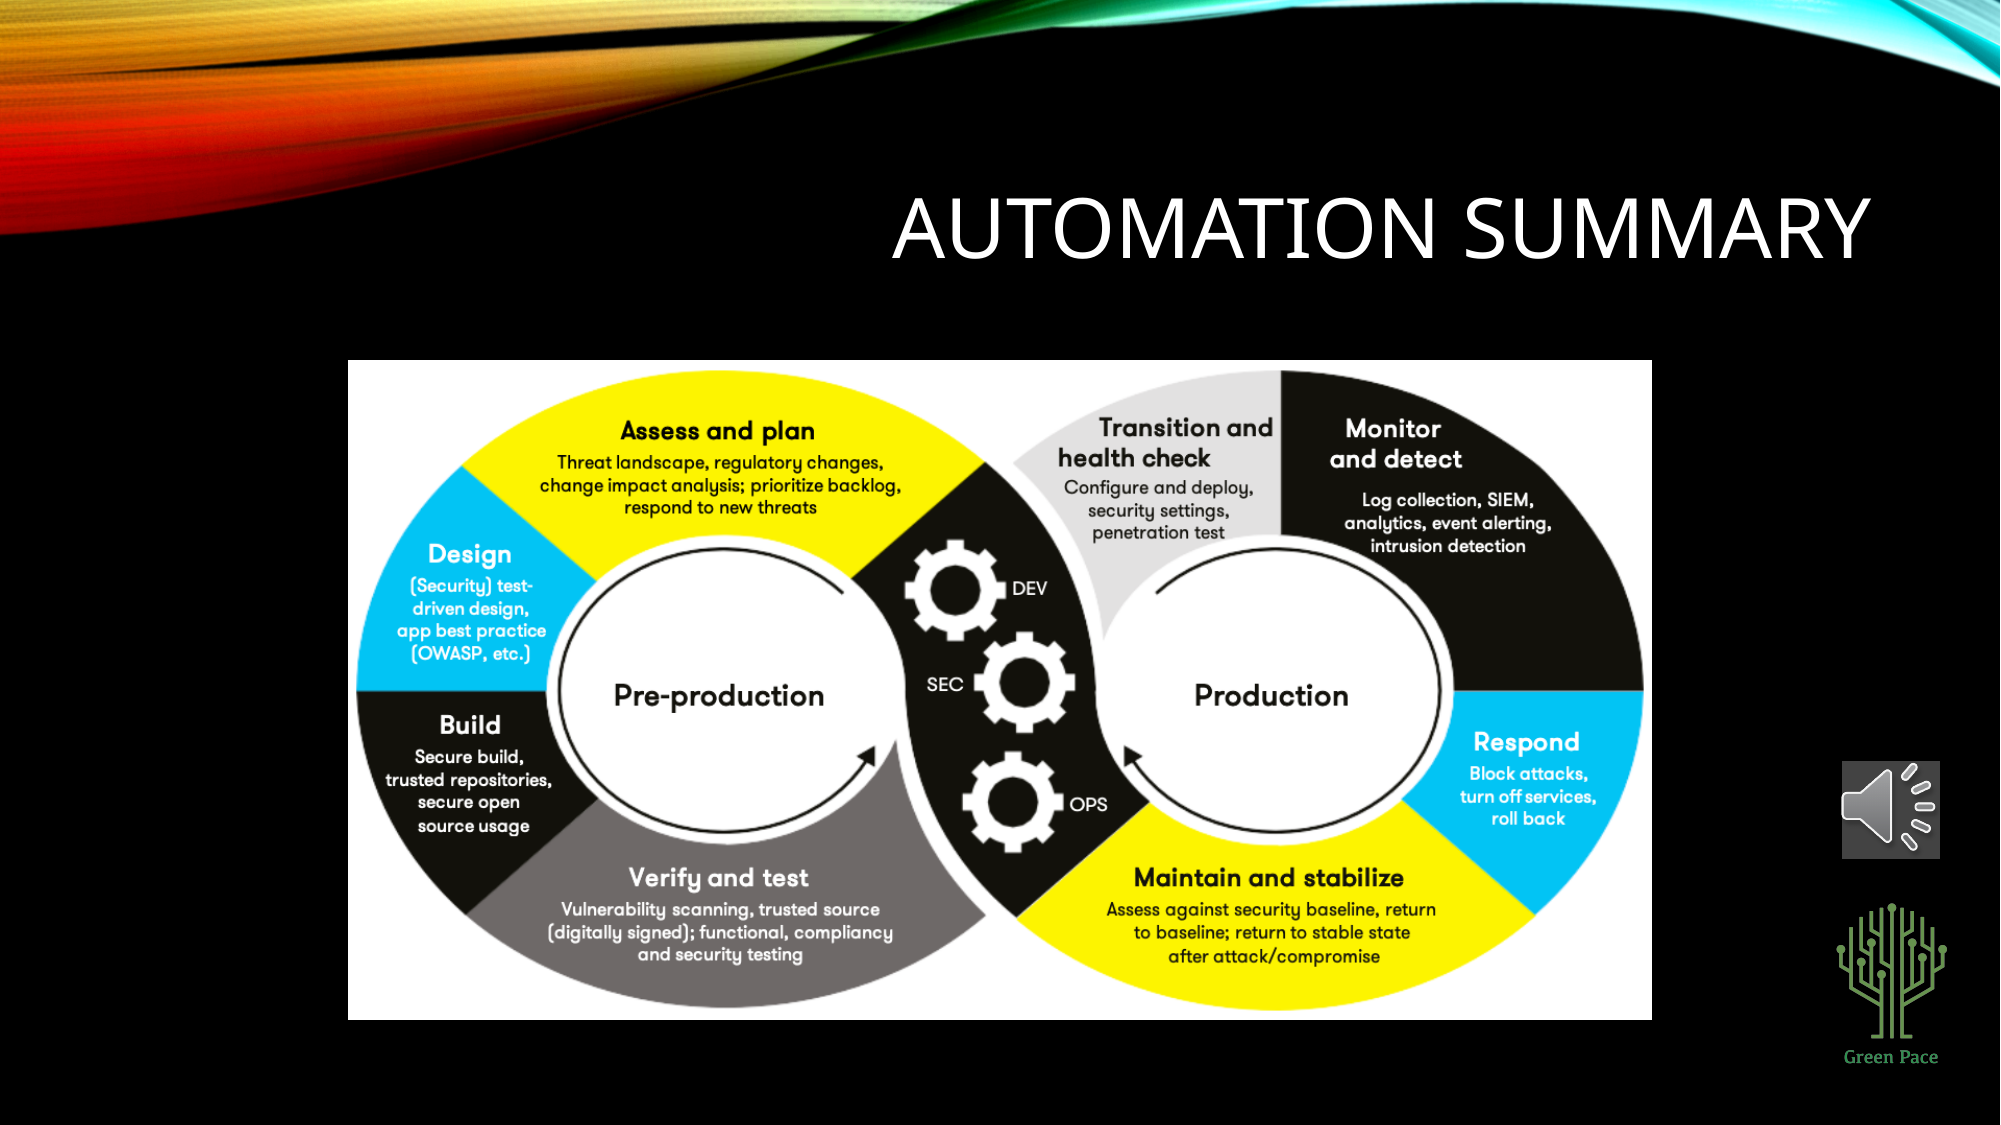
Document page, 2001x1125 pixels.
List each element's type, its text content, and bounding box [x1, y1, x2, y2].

picture [1817, 892, 1964, 1082]
title AUTOMATION SUMMARY [474, 125, 1888, 338]
picture [0, 0, 2000, 237]
picture [1840, 759, 1942, 861]
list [348, 360, 1652, 1020]
